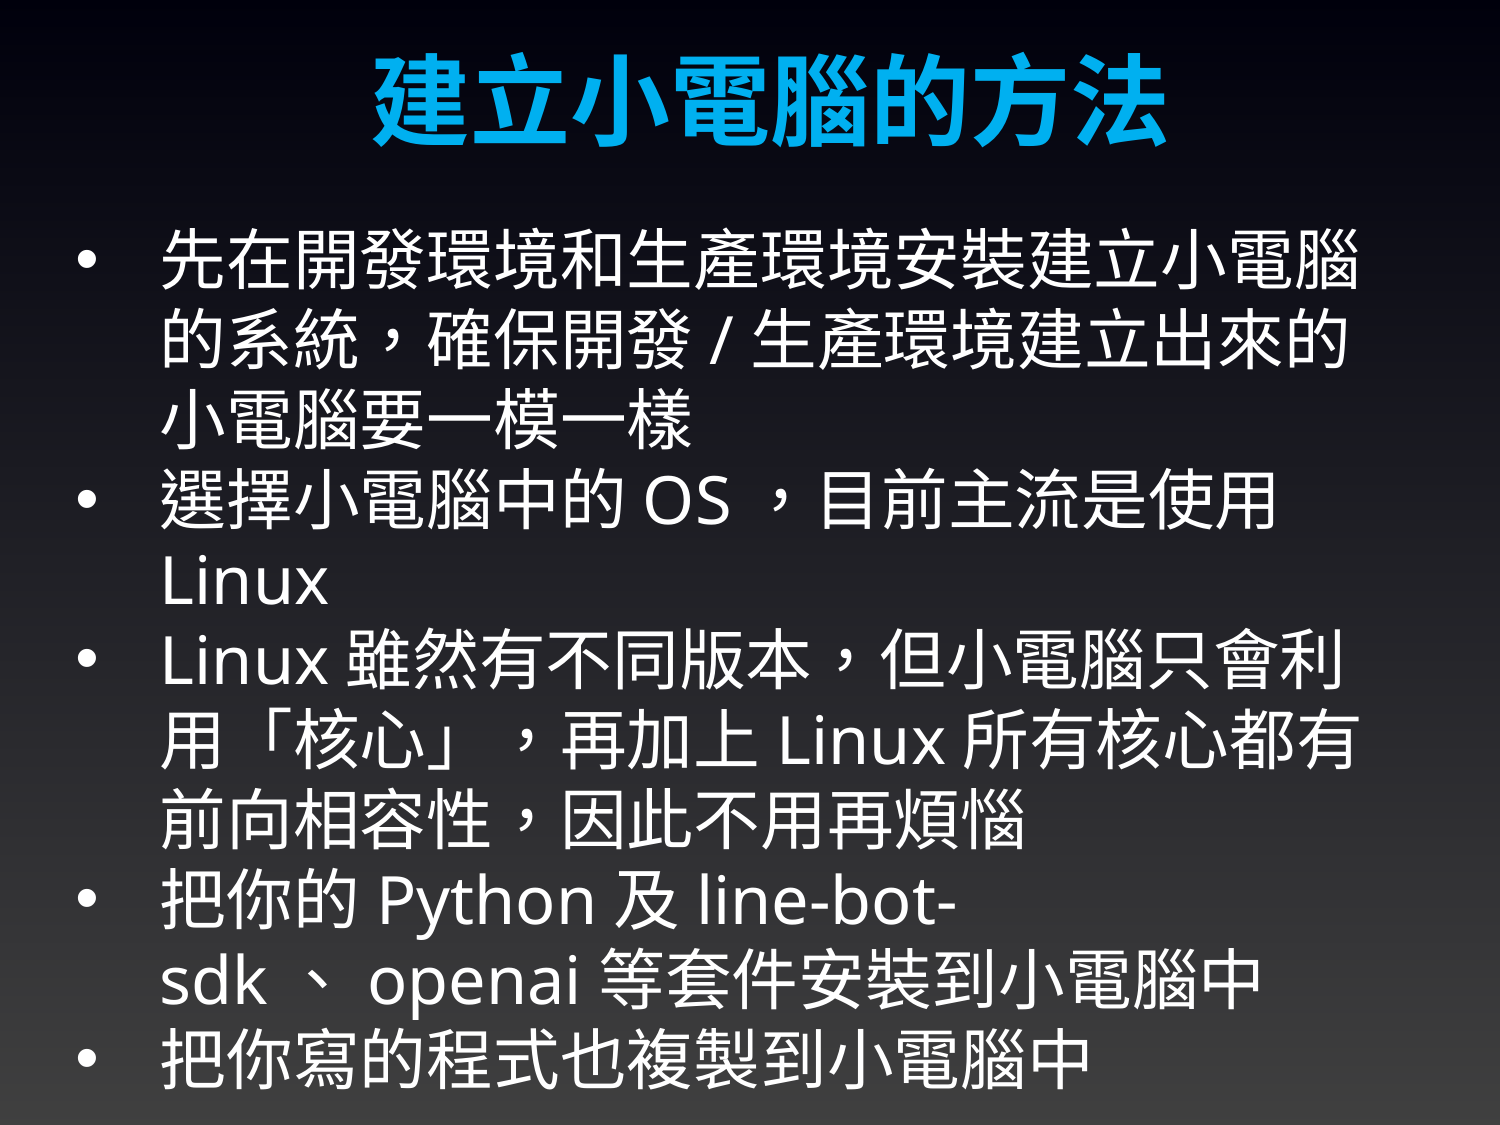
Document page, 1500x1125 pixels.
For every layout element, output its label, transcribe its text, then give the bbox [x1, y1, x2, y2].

text_box 建立小電腦的方法 [355, 10, 1212, 174]
text_box 先在開發環境和生產環境安裝建立小電腦的系統，確保開發/生產環境建立出來的小電腦要一模一樣 選擇小電腦中的OS，目前主流是使用Linux Linux雖然有不同版本，但小電腦只會利用「核心」，再加上Linux所有核心都有前向相容性，因此不用再煩惱 把你的Python及line-bot-sdk、openai等套件安裝到小電腦中 把你寫的程式也複製到小電腦中 [60, 210, 1386, 1105]
